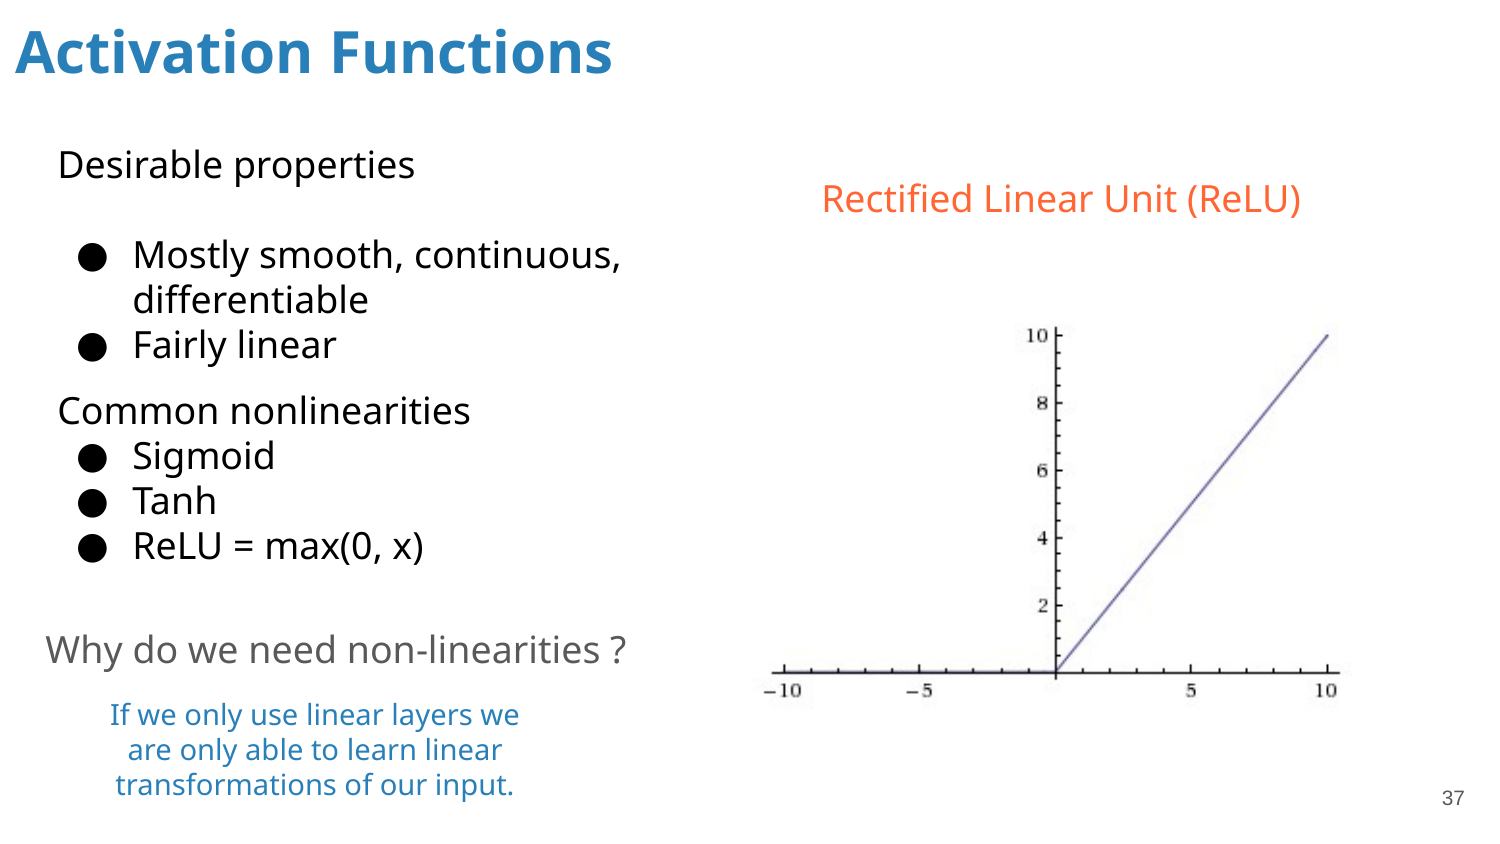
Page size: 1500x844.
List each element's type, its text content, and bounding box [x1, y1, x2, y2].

picture [752, 308, 1352, 713]
text_box Why do we need non-linearities ? [30, 611, 687, 676]
text_box Desirable properties Mostly smooth, continuous, differentiable Fairly linear Common nonlinearities Sigmoid Tanh ReLU = max(0, x) [42, 125, 840, 520]
slide_number ‹#› [1389, 764, 1480, 830]
text_box Rectified Linear Unit (ReLU) [724, 159, 1398, 227]
title Activation Functions [0, 0, 1398, 94]
text_box If we only use linear layers we are only able to learn linear transformations of our input. [74, 681, 556, 808]
